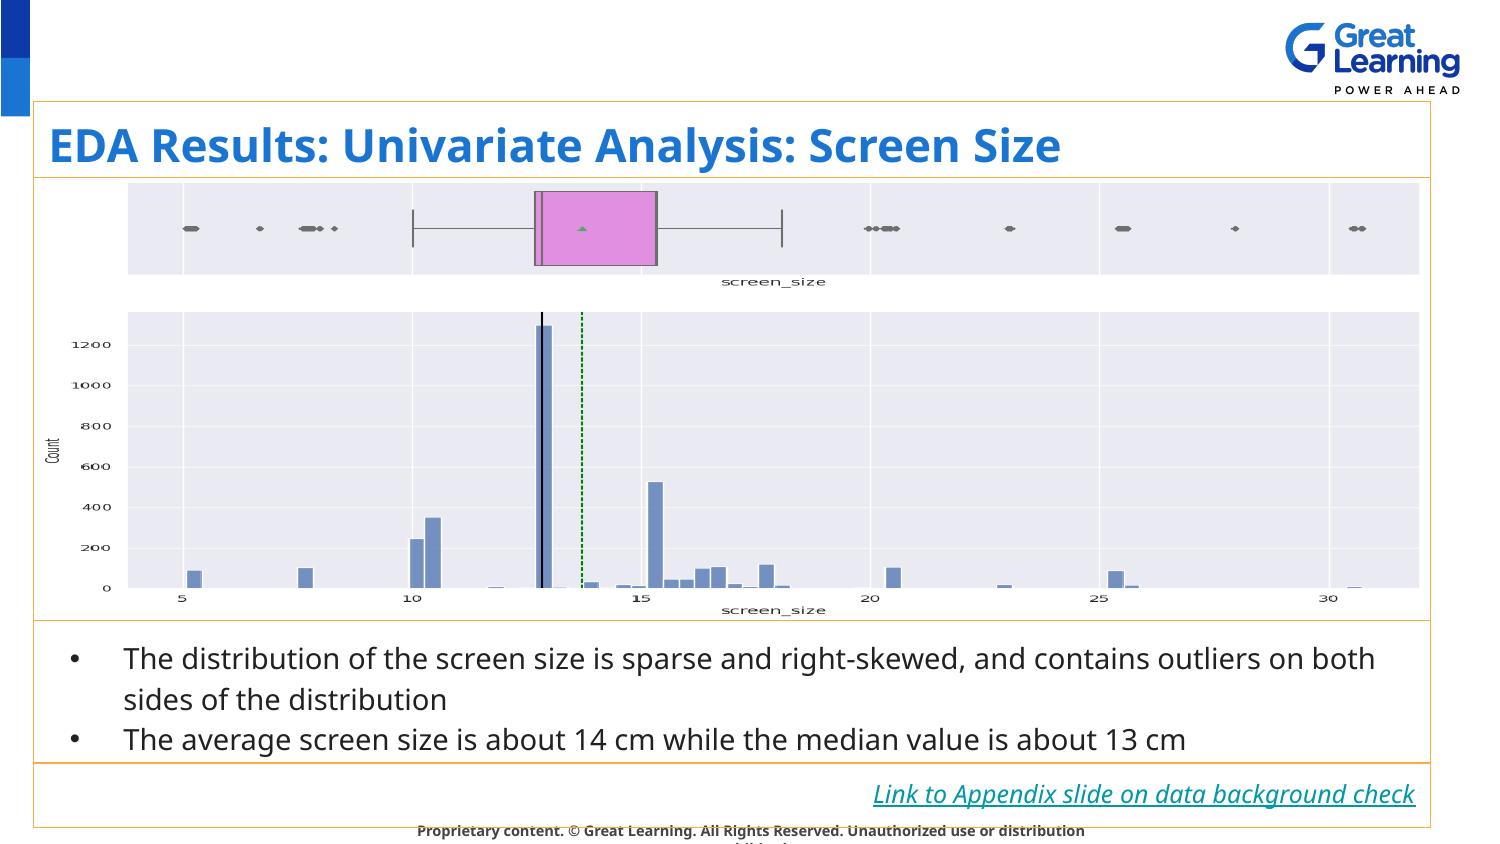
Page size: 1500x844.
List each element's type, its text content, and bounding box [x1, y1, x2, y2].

picture [1258, 11, 1487, 106]
title EDA Results: Univariate Analysis: Screen Size [33, 101, 1431, 176]
picture [32, 177, 1432, 621]
text_box Link to Appendix slide on data background check [33, 763, 1431, 828]
list The distribution of the screen size is sparse and right-skewed, and contains outliers on both sides of the distribution The average screen size is about 14 cm while the median value is about 13 cm [33, 629, 1431, 763]
